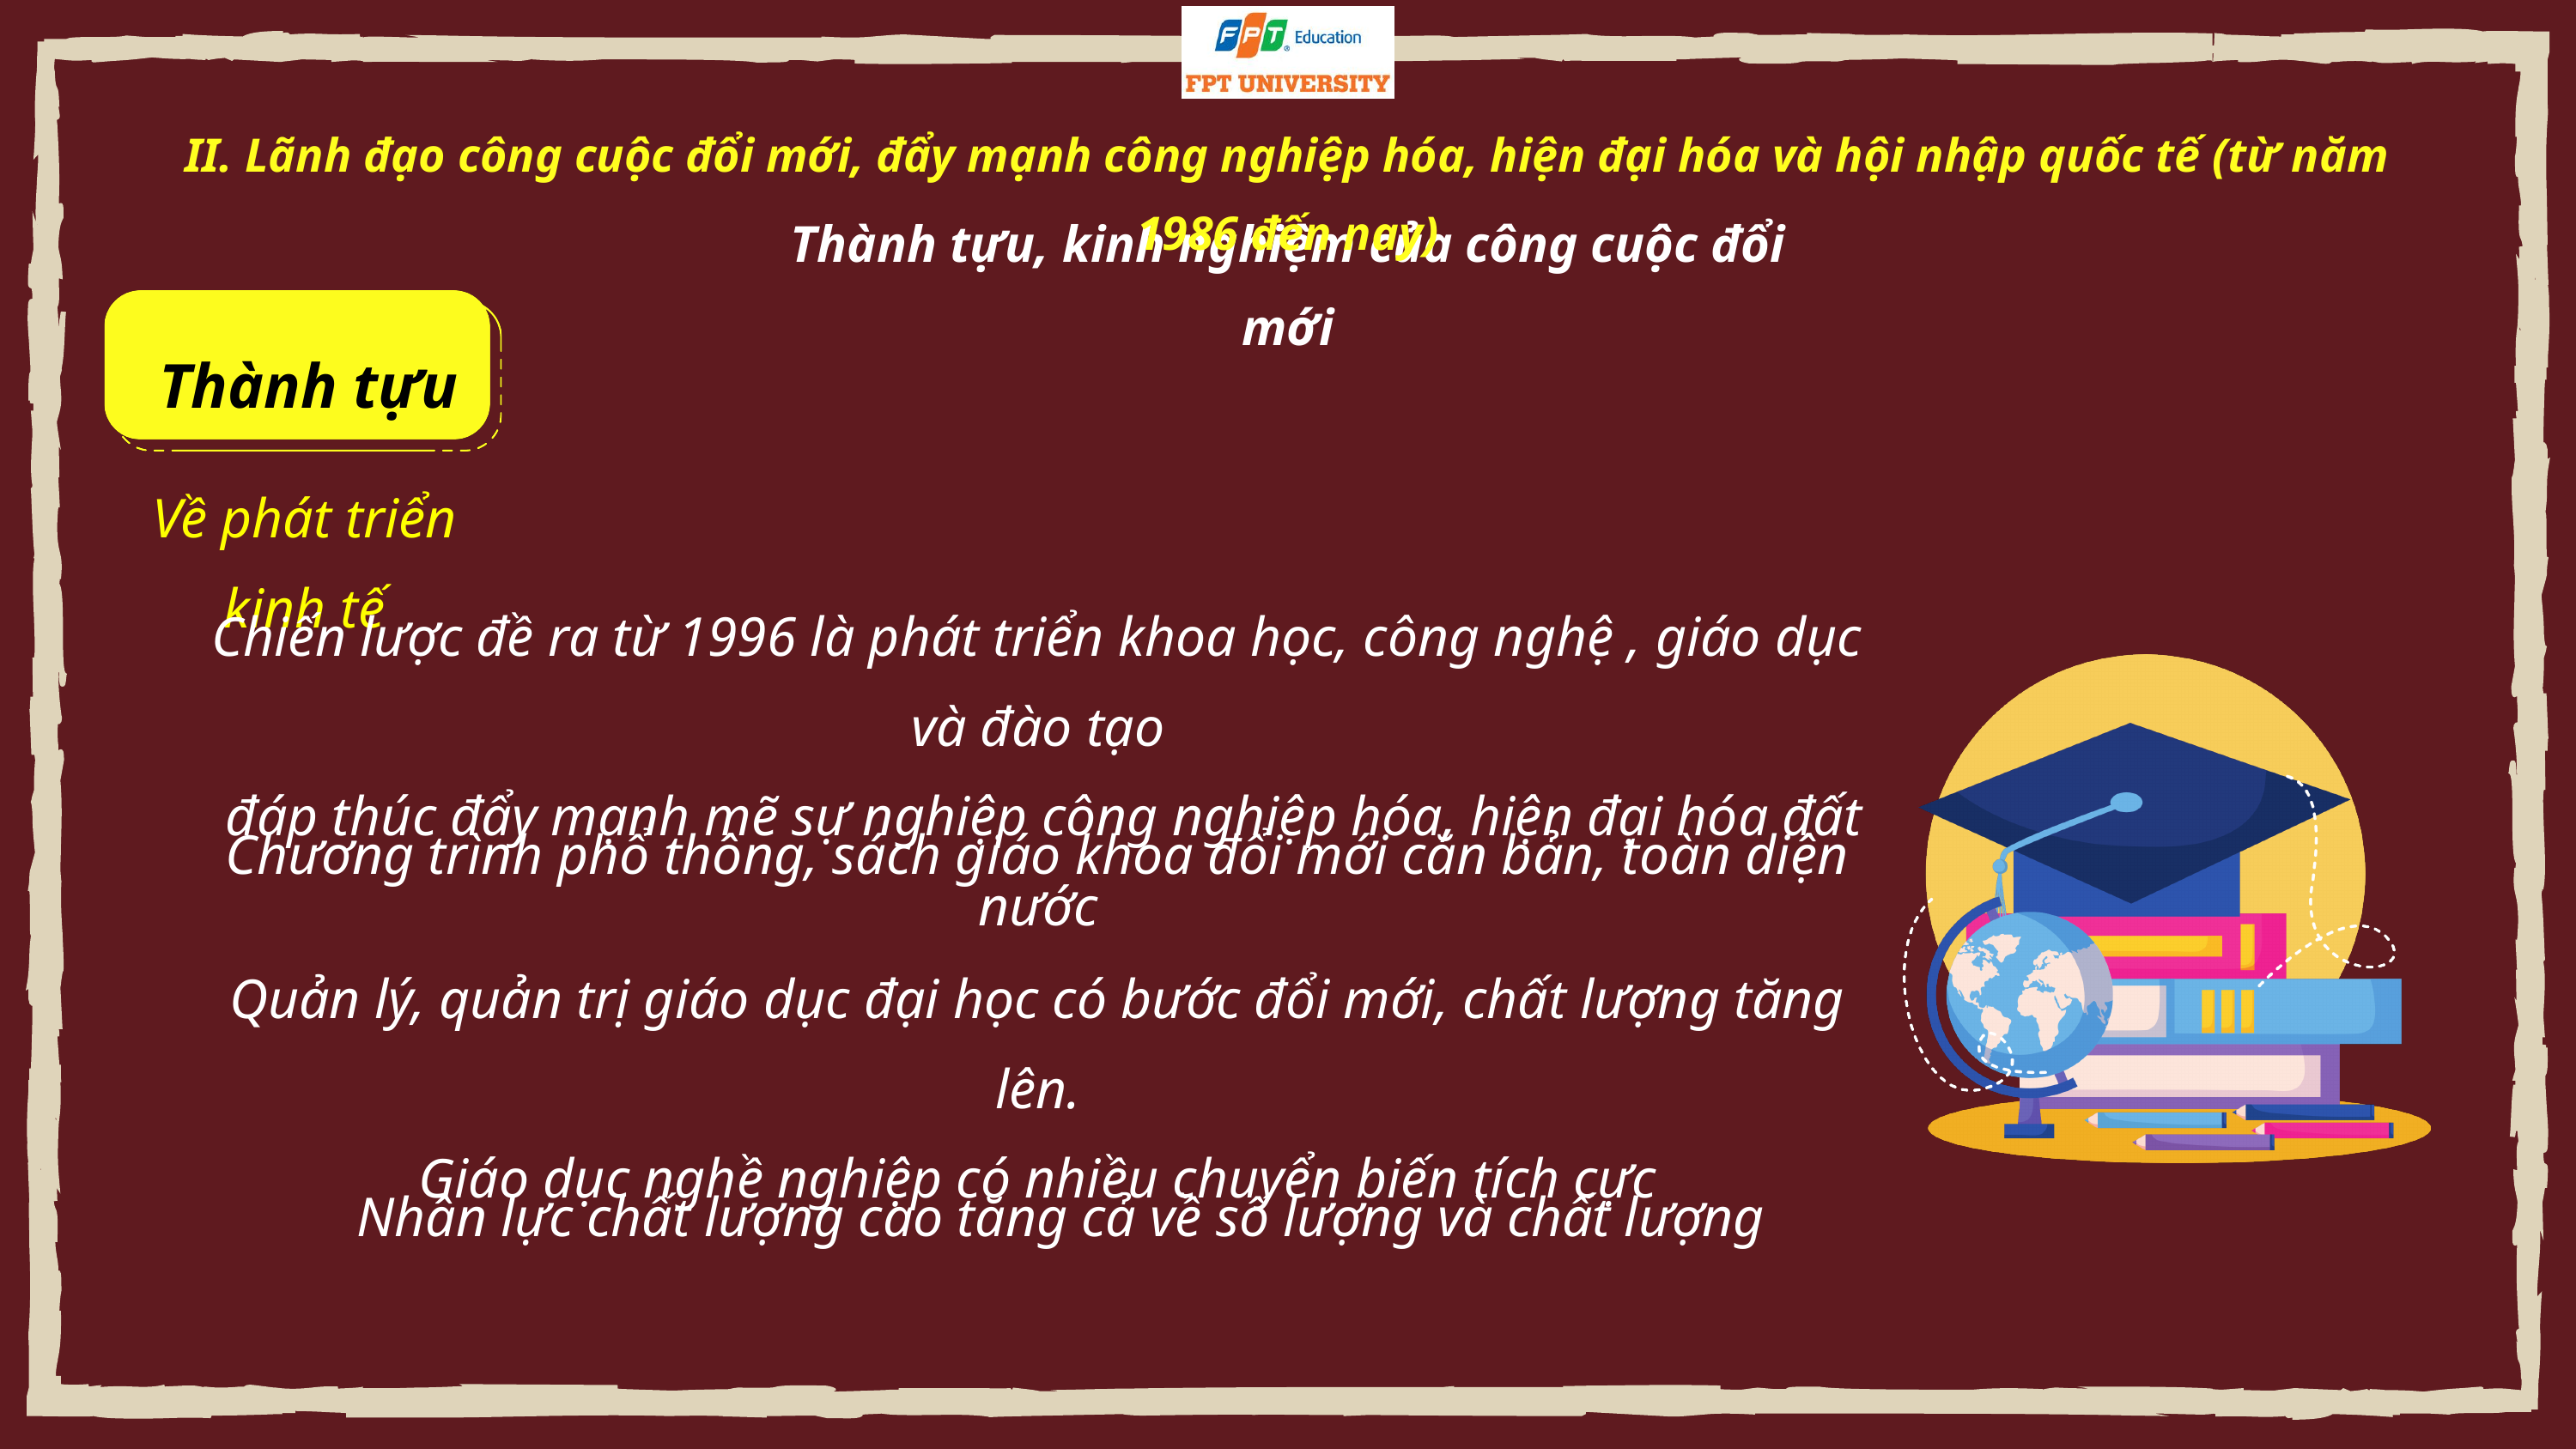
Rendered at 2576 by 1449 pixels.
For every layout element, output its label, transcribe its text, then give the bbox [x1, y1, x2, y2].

text_box [104, 290, 502, 332]
text_box Chiến lược đề ra từ 1996 là phát triển khoa học, công nghệ , giáo dục và đào tạo đáp thúc đẩy mạnh mẽ sự nghiệp công nghiệp hóa, hiện đại hóa đất nước [182, 886, 1894, 937]
text_box Nhân lực chất lượng cao tăng cả về số lượng và chất lượng [205, 1157, 1918, 1248]
text_box [1182, 6, 1394, 99]
text_box Chiến lược đề ra từ 1996 là phát triển khoa học, công nghệ , giáo dục và đào tạo đáp thúc đẩy mạnh mẽ sự nghiệp công nghiệp hóa, hiện đại hóa đất nước [182, 576, 1894, 795]
text_box Thành tựu, kinh nghiệm của công cuộc đổi mới [779, 259, 1797, 356]
text_box [104, 421, 502, 452]
text_box Chương trình phổ thông, sách giáo khoa đổi mới căn bản, toàn diện [182, 795, 1894, 886]
text_box Thành tựu [79, 332, 538, 421]
text_box [26, 28, 2550, 1420]
text_box Về phát triển kinh tế [96, 458, 513, 640]
text_box [1902, 654, 2432, 1163]
text_box Quản lý, quản trị giáo dục đại học có bước đổi mới, chất lượng tăng lên. Giáo dục nghề nghiệp có nhiều chuyển biến tích cực [182, 938, 1894, 1210]
text_box II. Lãnh đạo công cuộc đổi mới, đẩy mạnh công nghiệp hóa, hiện đại hóa và hội nhập quốc tế (từ năm 1986 đến nay) [129, 104, 2447, 259]
